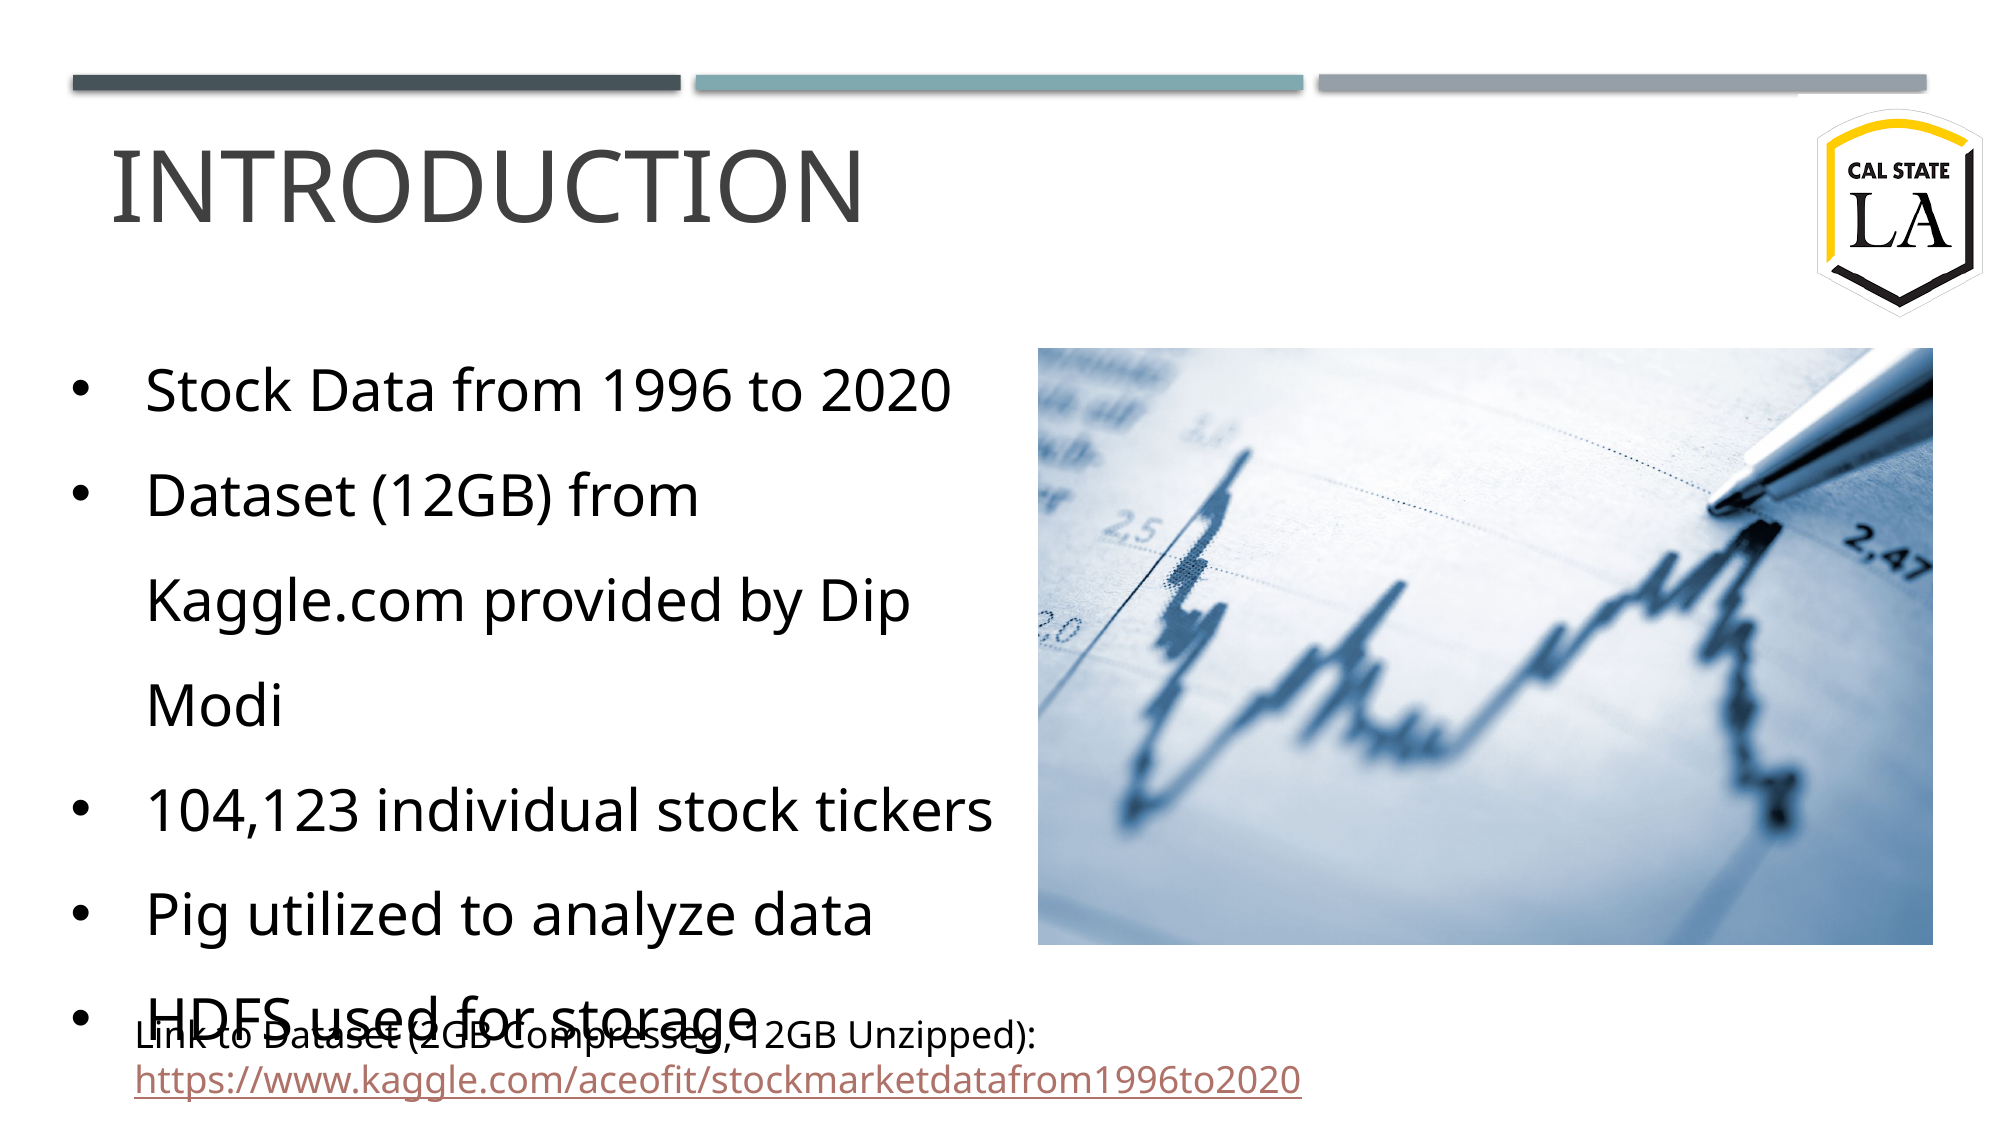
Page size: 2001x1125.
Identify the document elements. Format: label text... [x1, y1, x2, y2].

picture [1797, 93, 2000, 334]
title Introduction [95, 115, 1791, 311]
text_box Stock Data from 1996 to 2020 Dataset (12GB) from Kaggle.com provided by Dip Modi 104,123 individual stock tickers Pig utilized to analyze data HDFS used for storage [55, 310, 1015, 1060]
text_box Link to Dataset (2GB Compressed, 12GB Unzipped): https://www.kaggle.com/aceofit/stockmarketdatafrom1996to2020 [119, 1003, 1961, 1115]
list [1038, 348, 1934, 946]
